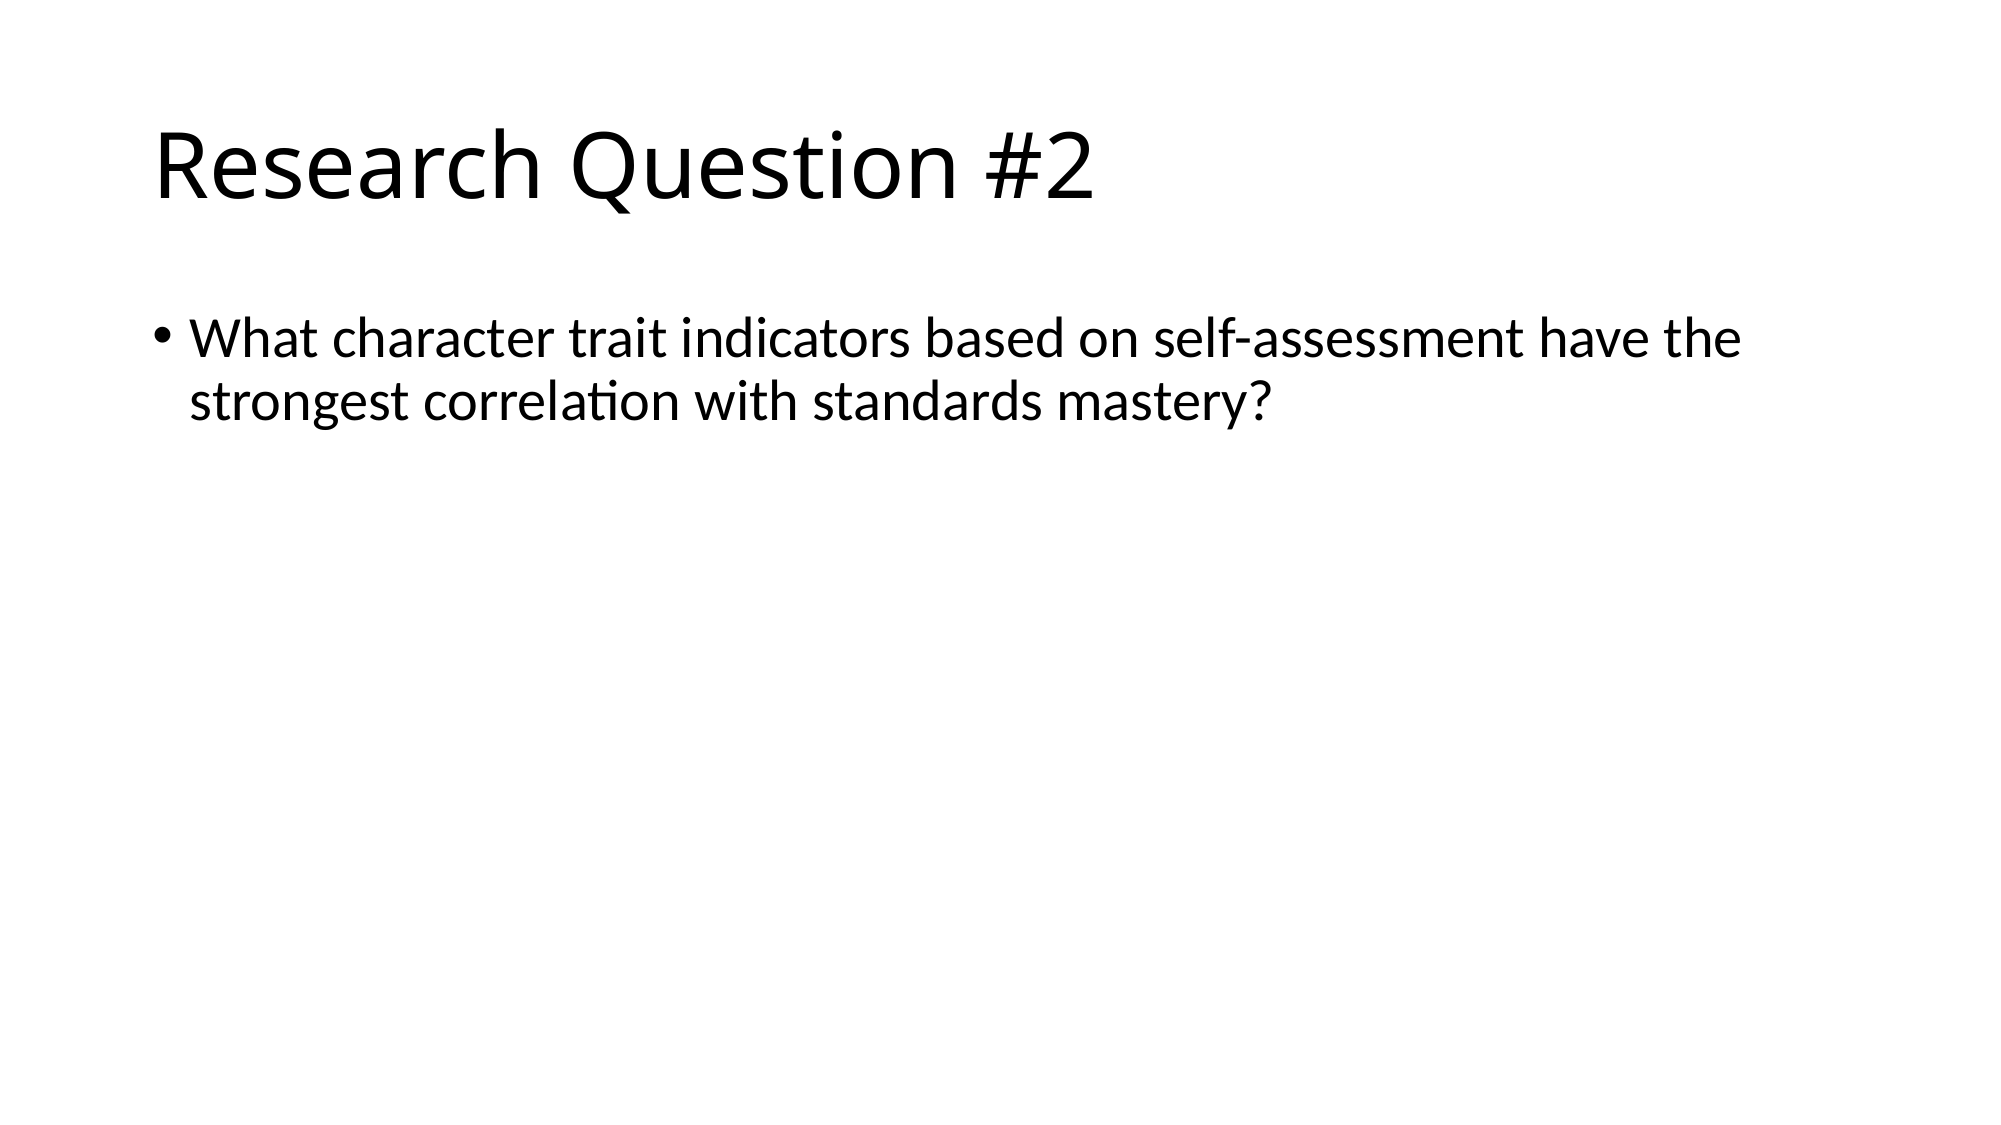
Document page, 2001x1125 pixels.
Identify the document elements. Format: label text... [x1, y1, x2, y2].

list What character trait indicators based on self-assessment have the strongest correlation with standards mastery? [137, 299, 1863, 1014]
title Research Question #2 [137, 59, 1863, 278]
